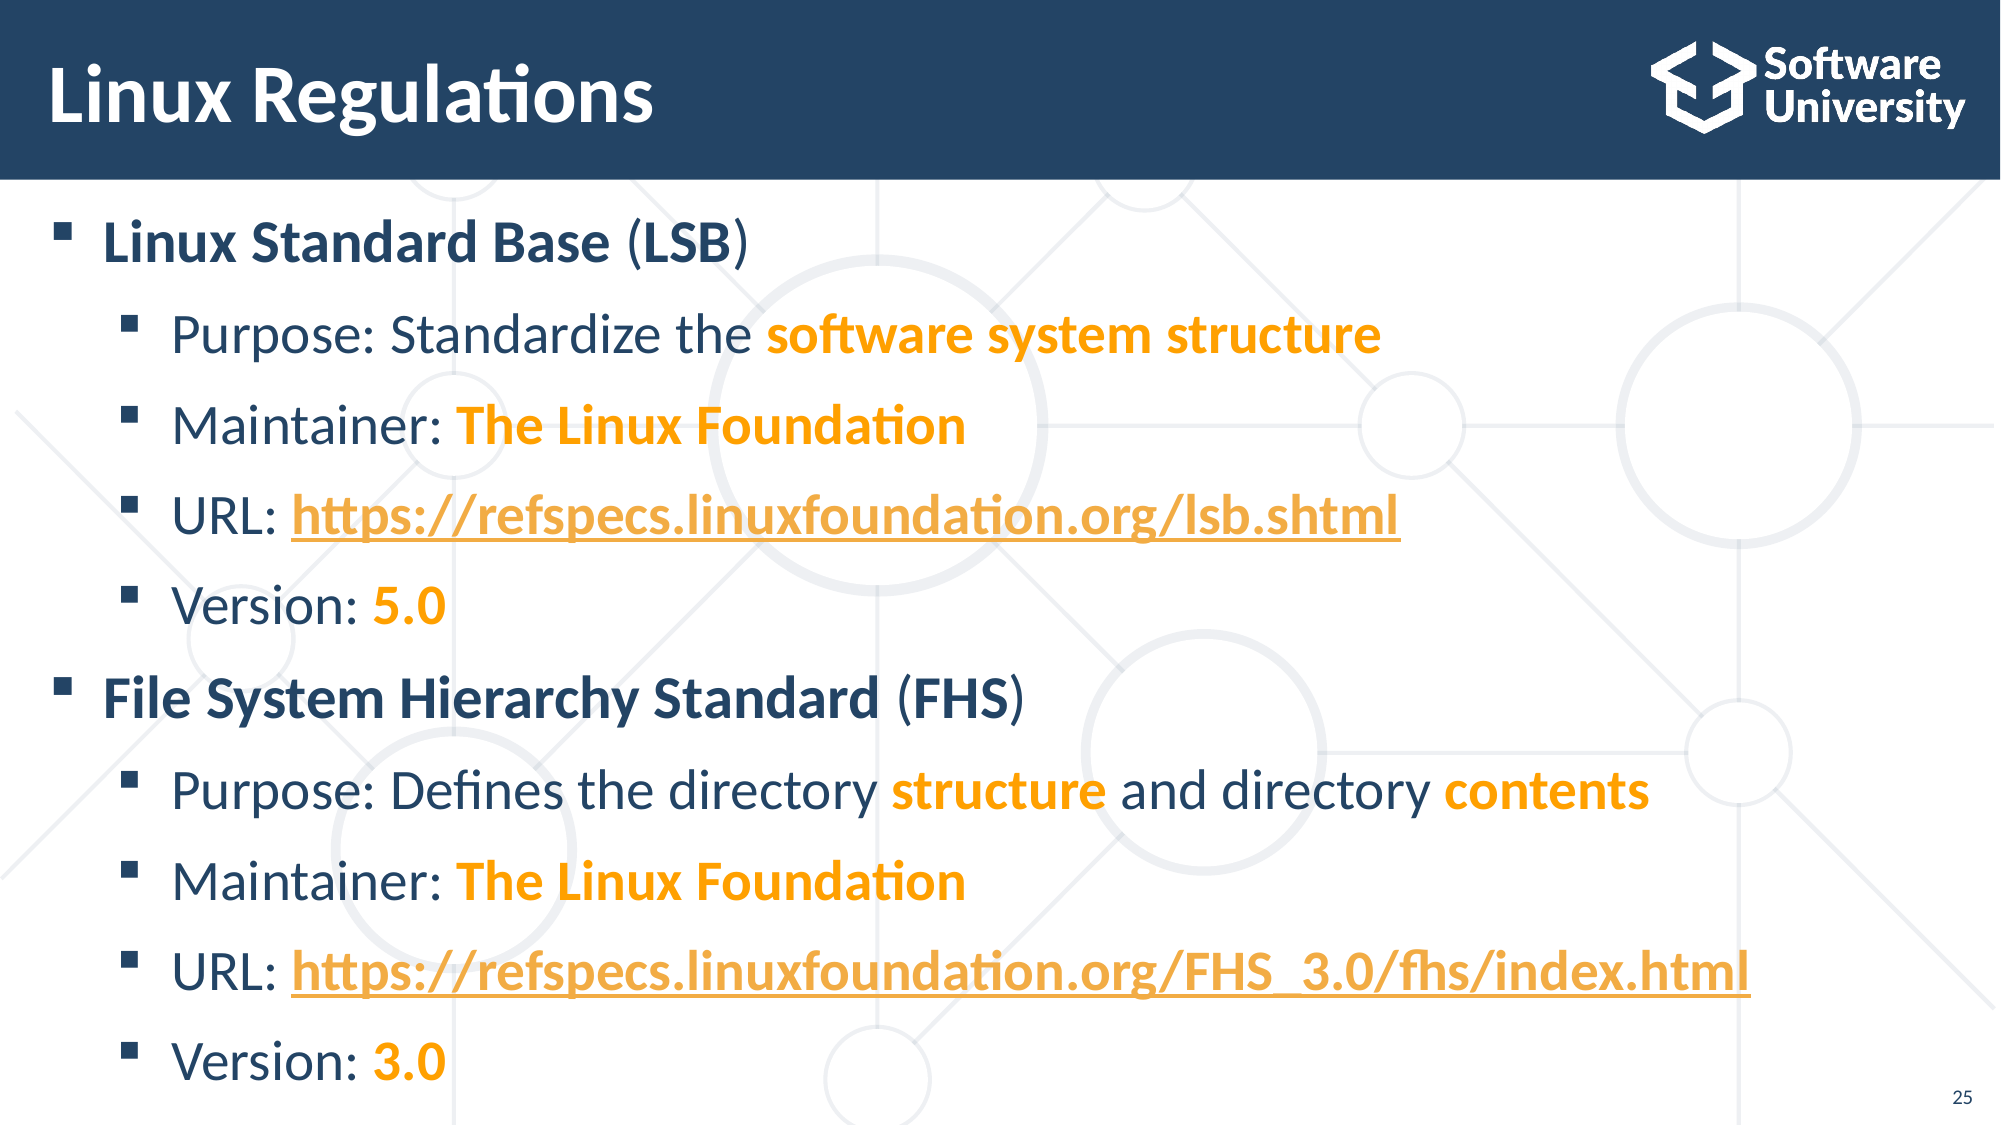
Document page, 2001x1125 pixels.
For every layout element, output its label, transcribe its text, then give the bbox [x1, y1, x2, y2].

title Linux Regulations [31, 16, 1625, 162]
picture [1651, 41, 1966, 134]
slide_number 25 [1927, 1067, 1989, 1117]
list Linux Standard Base (LSB) Purpose: Standardize the software system structure Maintainer: The Linux Foundation URL: https://refspecs.linuxfoundation.org/lsb.shtml Version: 5.0 File System Hierarchy Standard (FHS) Purpose: Defines the directory structure and directory contents Maintainer: The Linux Foundation URL: https://refspecs.linuxfoundation.org/FHS_3.0/fhs/index.html Version: 3.0 [31, 196, 1970, 1104]
